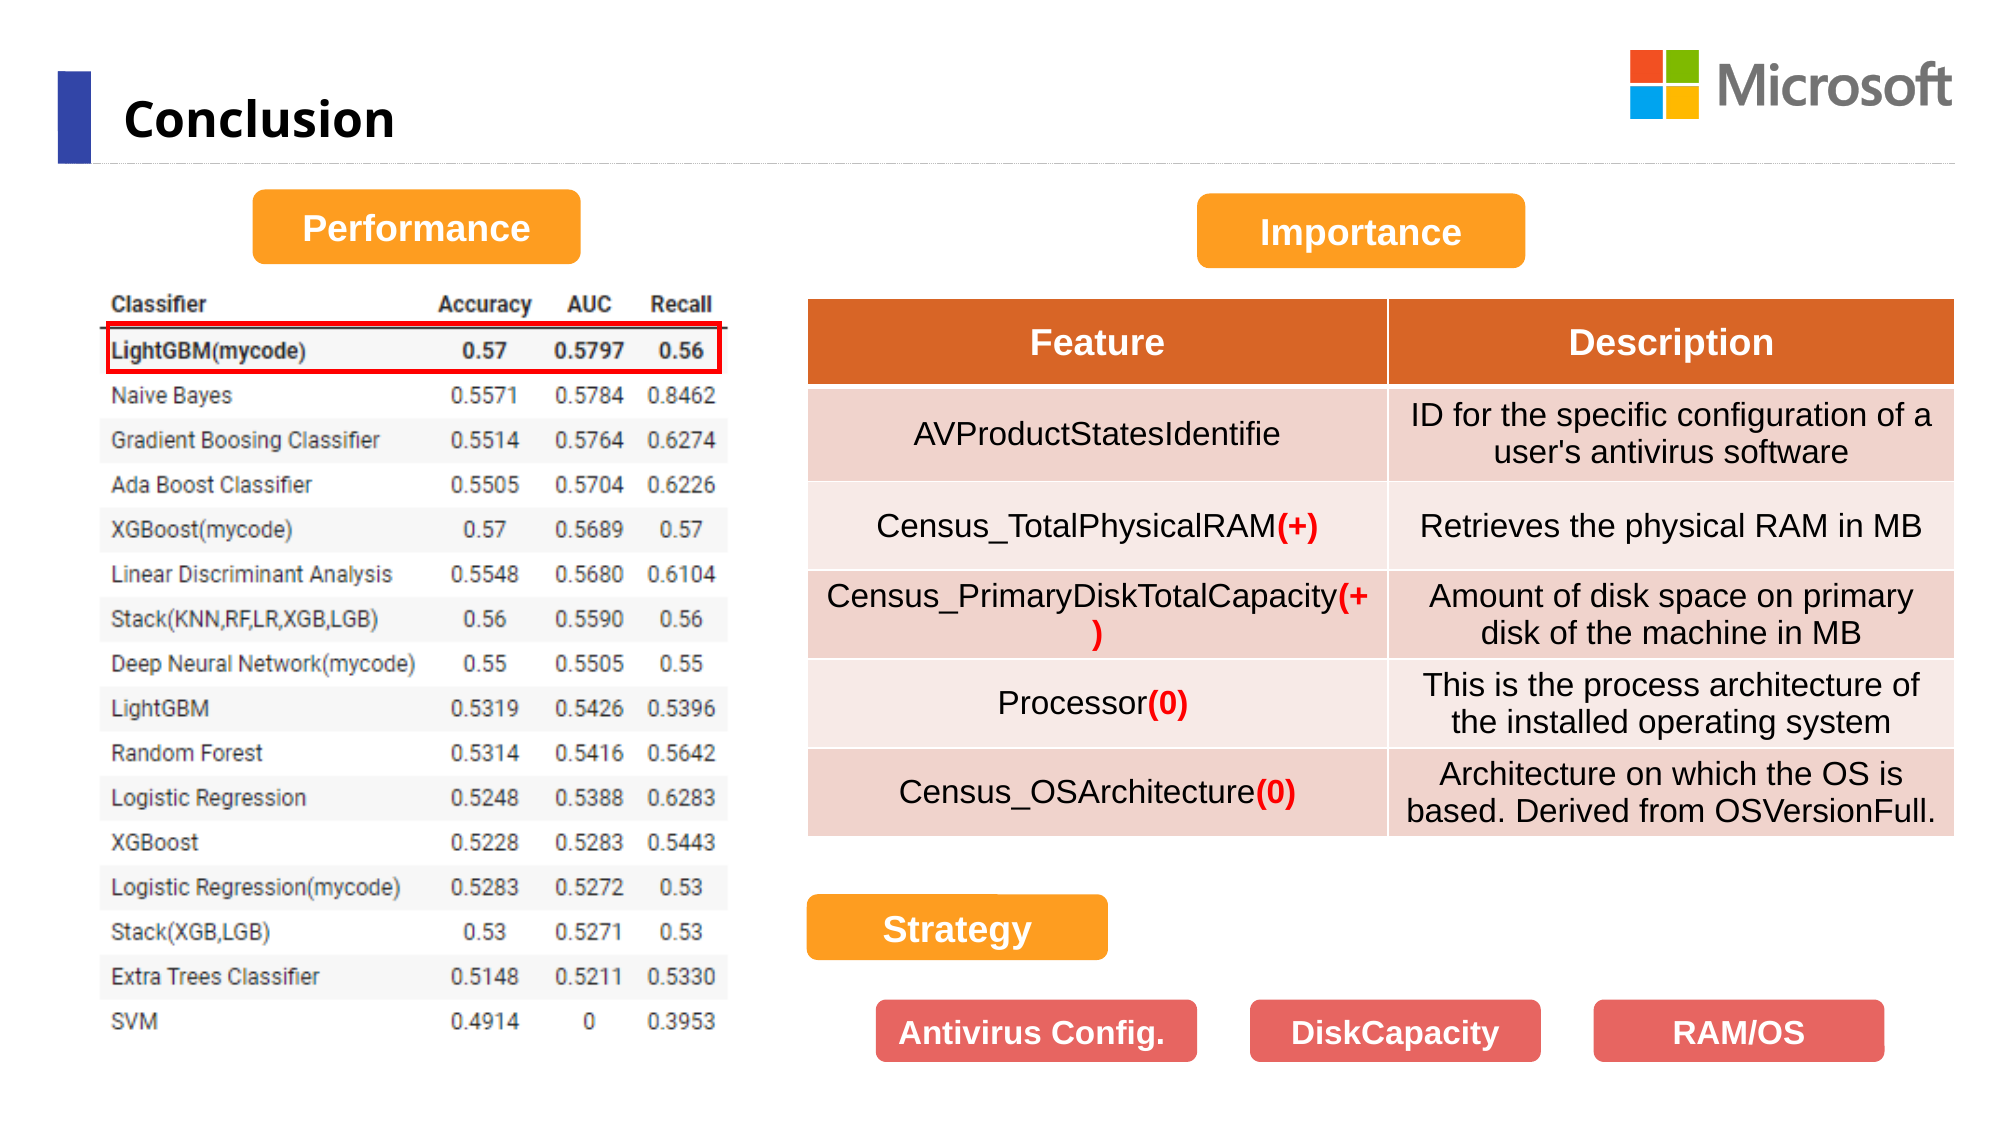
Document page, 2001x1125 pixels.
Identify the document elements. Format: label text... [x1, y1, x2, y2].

text_box Performance [251, 188, 582, 266]
table_cell Census_PrimaryDiskTotalCapacity(+) [808, 571, 1387, 658]
picture [1630, 50, 1952, 71]
table_cell Processor(0) [808, 660, 1387, 747]
table_cell Census_TotalPhysicalRAM(+) [808, 482, 1387, 569]
table_cell Census_OSArchitecture(0) [808, 749, 1387, 836]
table_header Description [1389, 299, 1954, 384]
text_box DiskCapacity [1248, 998, 1542, 1064]
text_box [57, 71, 1955, 164]
table_cell Retrieves the physical RAM in MB [1389, 482, 1954, 569]
text_box RAM/OS [1592, 998, 1886, 1064]
text_box Antivirus Config. [874, 998, 1199, 1064]
table_cell Amount of disk space on primary disk of the machine in MB [1389, 571, 1954, 658]
table_cell AVProductStatesIdentifie [808, 389, 1387, 481]
table_header Feature [808, 299, 1387, 384]
table_cell This is the process architecture of the installed operating system [1389, 660, 1954, 747]
table_cell Architecture on which the OS is based. Derived from OSVersionFull. [1389, 749, 1954, 836]
text_box Importance [1196, 192, 1527, 270]
picture [90, 279, 743, 1055]
text_box Strategy [805, 893, 1110, 962]
table_cell ID for the specific configuration of a user's antivirus software [1389, 389, 1954, 481]
